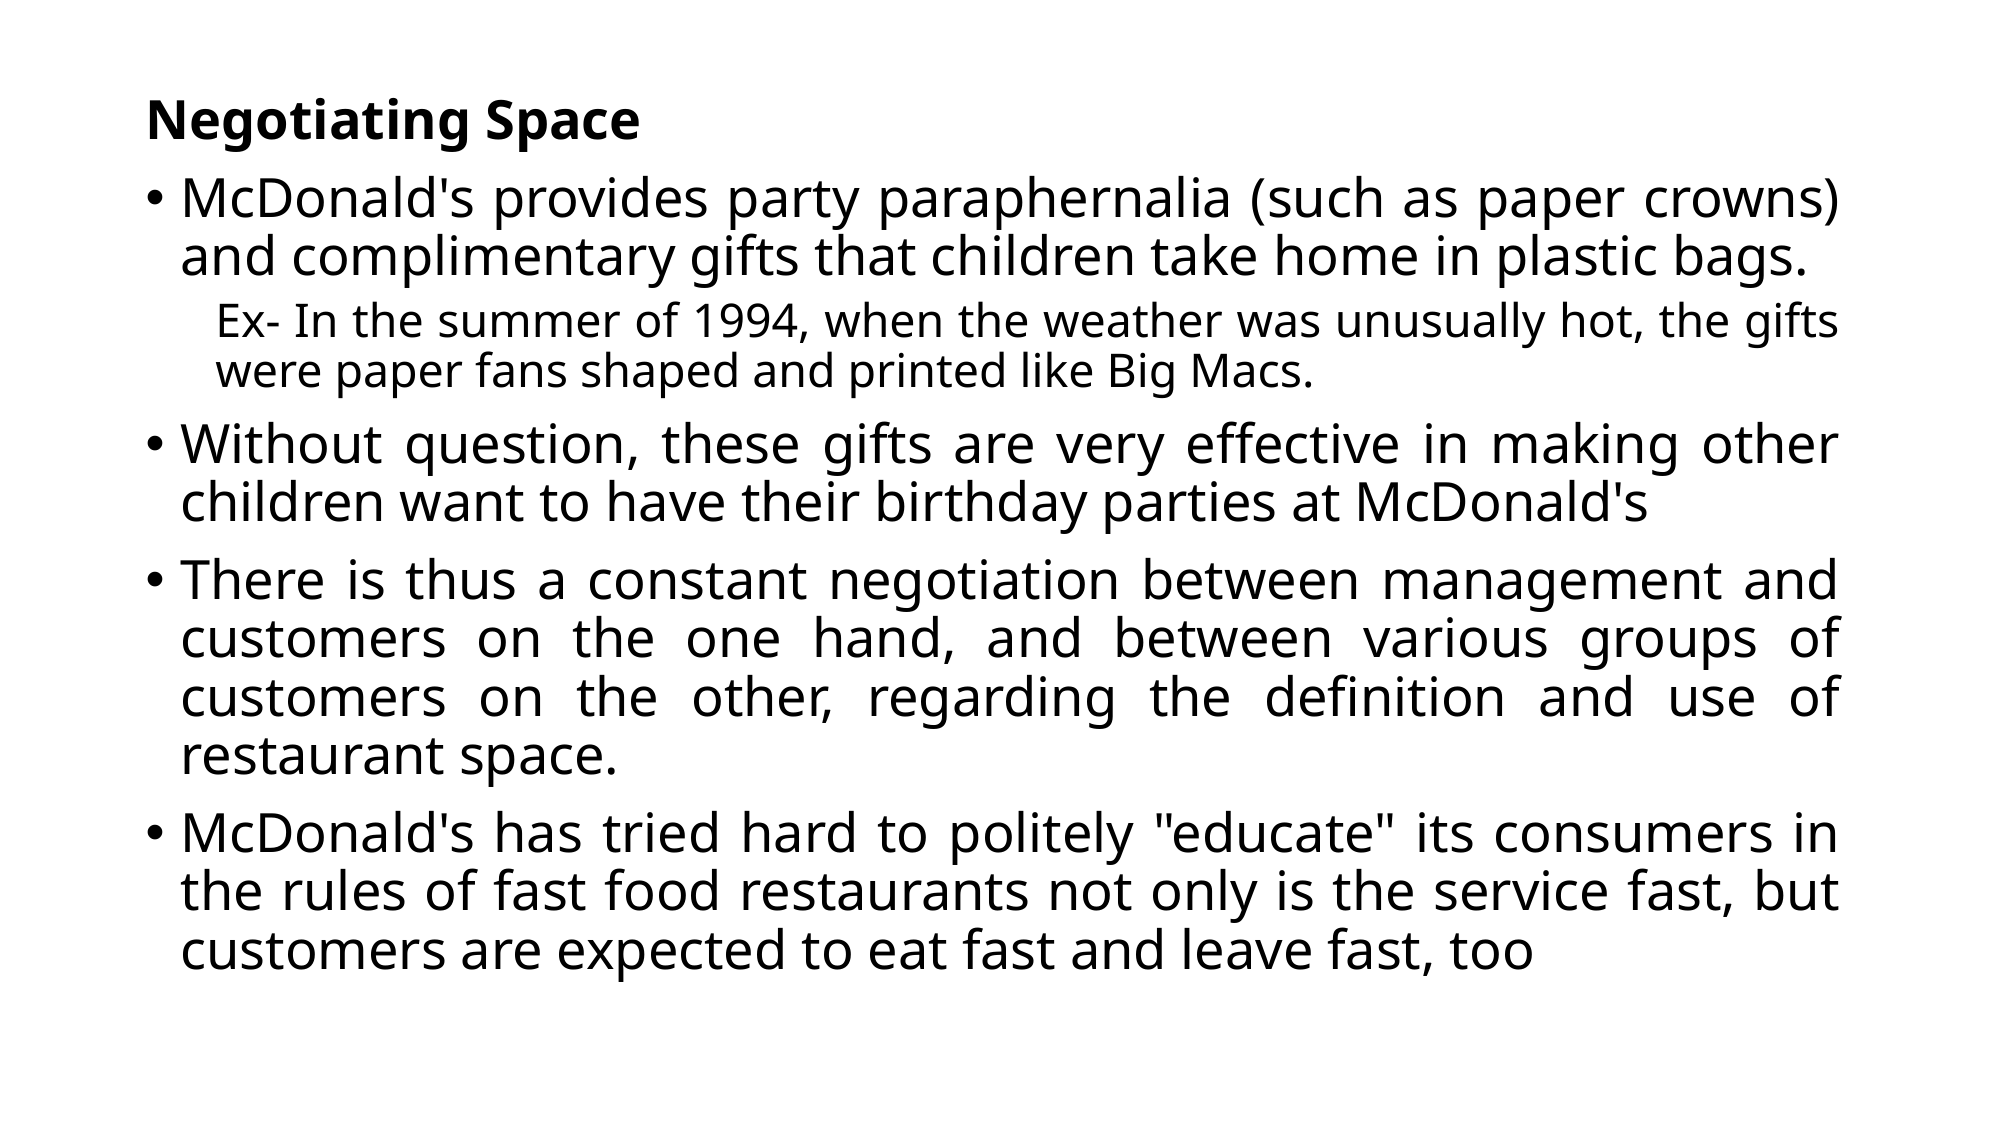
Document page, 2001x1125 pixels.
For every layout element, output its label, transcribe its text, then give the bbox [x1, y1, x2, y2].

list Negotiating Space McDonald's provides party paraphernalia (such as paper crowns) and complimentary gifts that children take home in plastic bags. Ex- In the summer of 1994, when the weather was unusually hot, the gifts were paper fans shaped and printed like Big Macs. Without question, these gifts are very effective in making other children want to have their birthday parties at McDonald's There is thus a constant negotiation between management and customers on the one hand, and between various groups of customers on the other, regarding the definition and use of restaurant space. McDonald's has tried hard to politely "educate" its consumers in the rules of fast food restaurants not only is the service fast, but customers are expected to eat fast and leave fast, too [130, 85, 1856, 1037]
